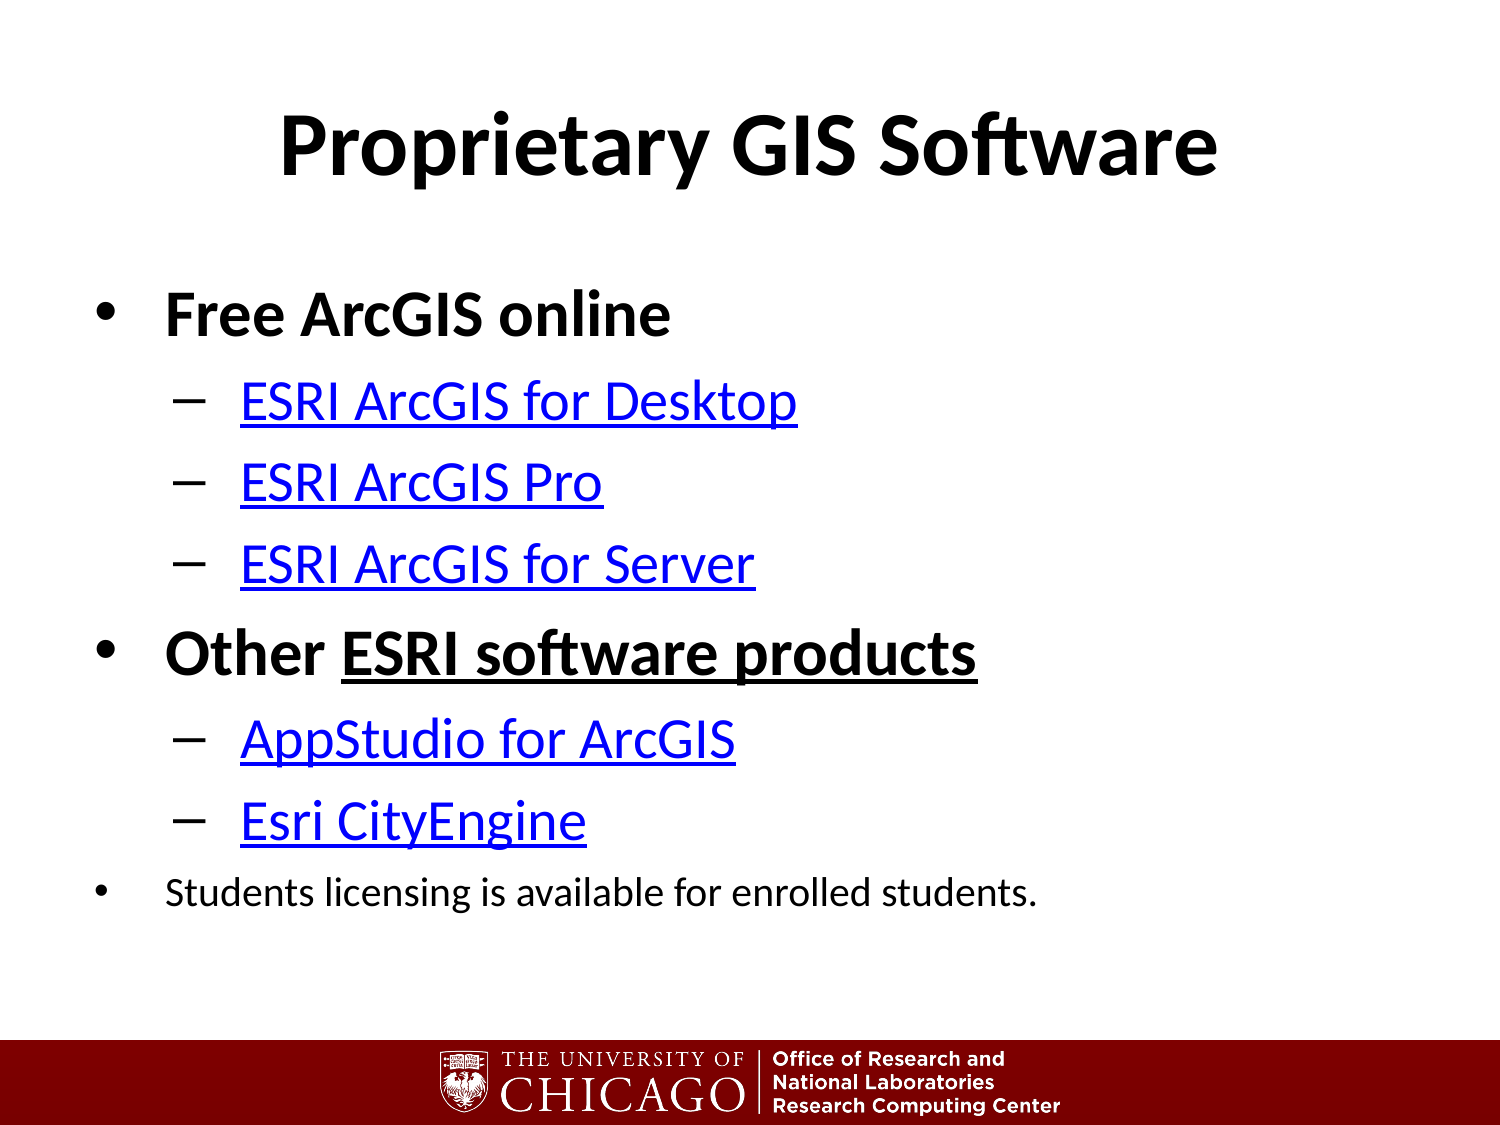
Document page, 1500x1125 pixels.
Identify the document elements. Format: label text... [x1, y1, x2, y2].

title Proprietary GIS Software [75, 45, 1425, 233]
list Free ArcGIS online ESRI ArcGIS for Desktop ESRI ArcGIS Pro ESRI ArcGIS for Server Other ESRI software products AppStudio for ArcGIS Esri CityEngine Students licensing is available for enrolled students. [75, 262, 1425, 1005]
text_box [0, 1039, 1500, 1125]
